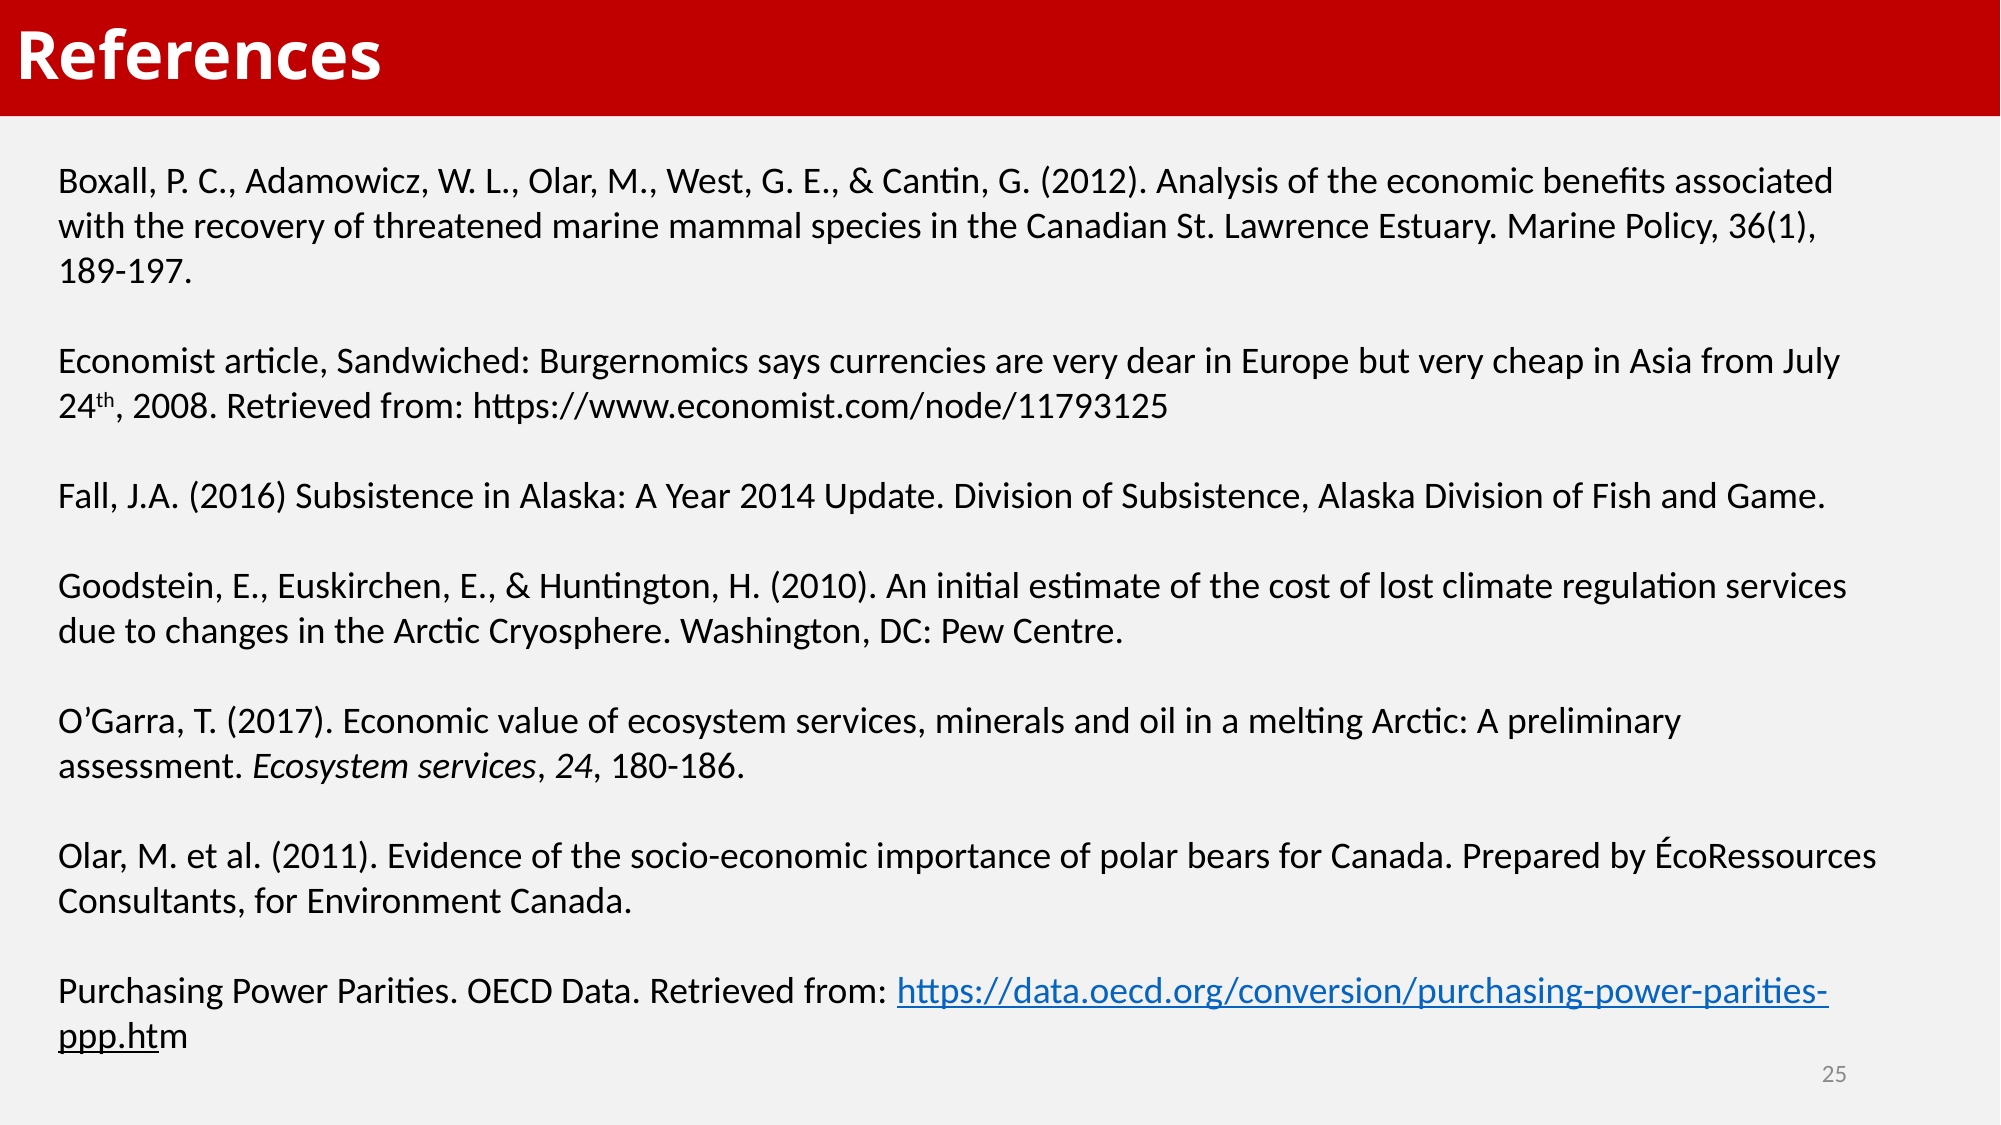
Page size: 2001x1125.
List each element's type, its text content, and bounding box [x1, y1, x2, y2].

slide_number 25 [1412, 1042, 1863, 1103]
title References [0, 0, 2000, 117]
text_box Boxall, P. C., Adamowicz, W. L., Olar, M., West, G. E., & Cantin, G. (2012). Analysis of the economic benefits associated with the recovery of threatened marine mammal species in the Canadian St. Lawrence Estuary. Marine Policy, 36(1), 189-197. Economist article, Sandwiched: Burgernomics says currencies are very dear in Europe but very cheap in Asia from July 24th, 2008. Retrieved from: https://www.economist.com/node/11793125 Fall, J.A. (2016) Subsistence in Alaska: A Year 2014 Update. Division of Subsistence, Alaska Division of Fish and Game. Goodstein, E., Euskirchen, E., & Huntington, H. (2010). An initial estimate of the cost of lost climate regulation services due to changes in the Arctic Cryosphere. Washington, DC: Pew Centre. O’Garra, T. (2017). Economic value of ecosystem services, minerals and oil in a melting Arctic: A preliminary assessment. Ecosystem services, 24, 180-186. Olar, M. et al. (2011). Evidence of the socio-economic importance of polar bears for Canada. Prepared by ÉcoRessources Consultants, for Environment Canada. Purchasing Power Parities. OECD Data. Retrieved from: https://data.oecd.org/conversion/purchasing-power-parities-ppp.htm [43, 148, 1906, 1064]
